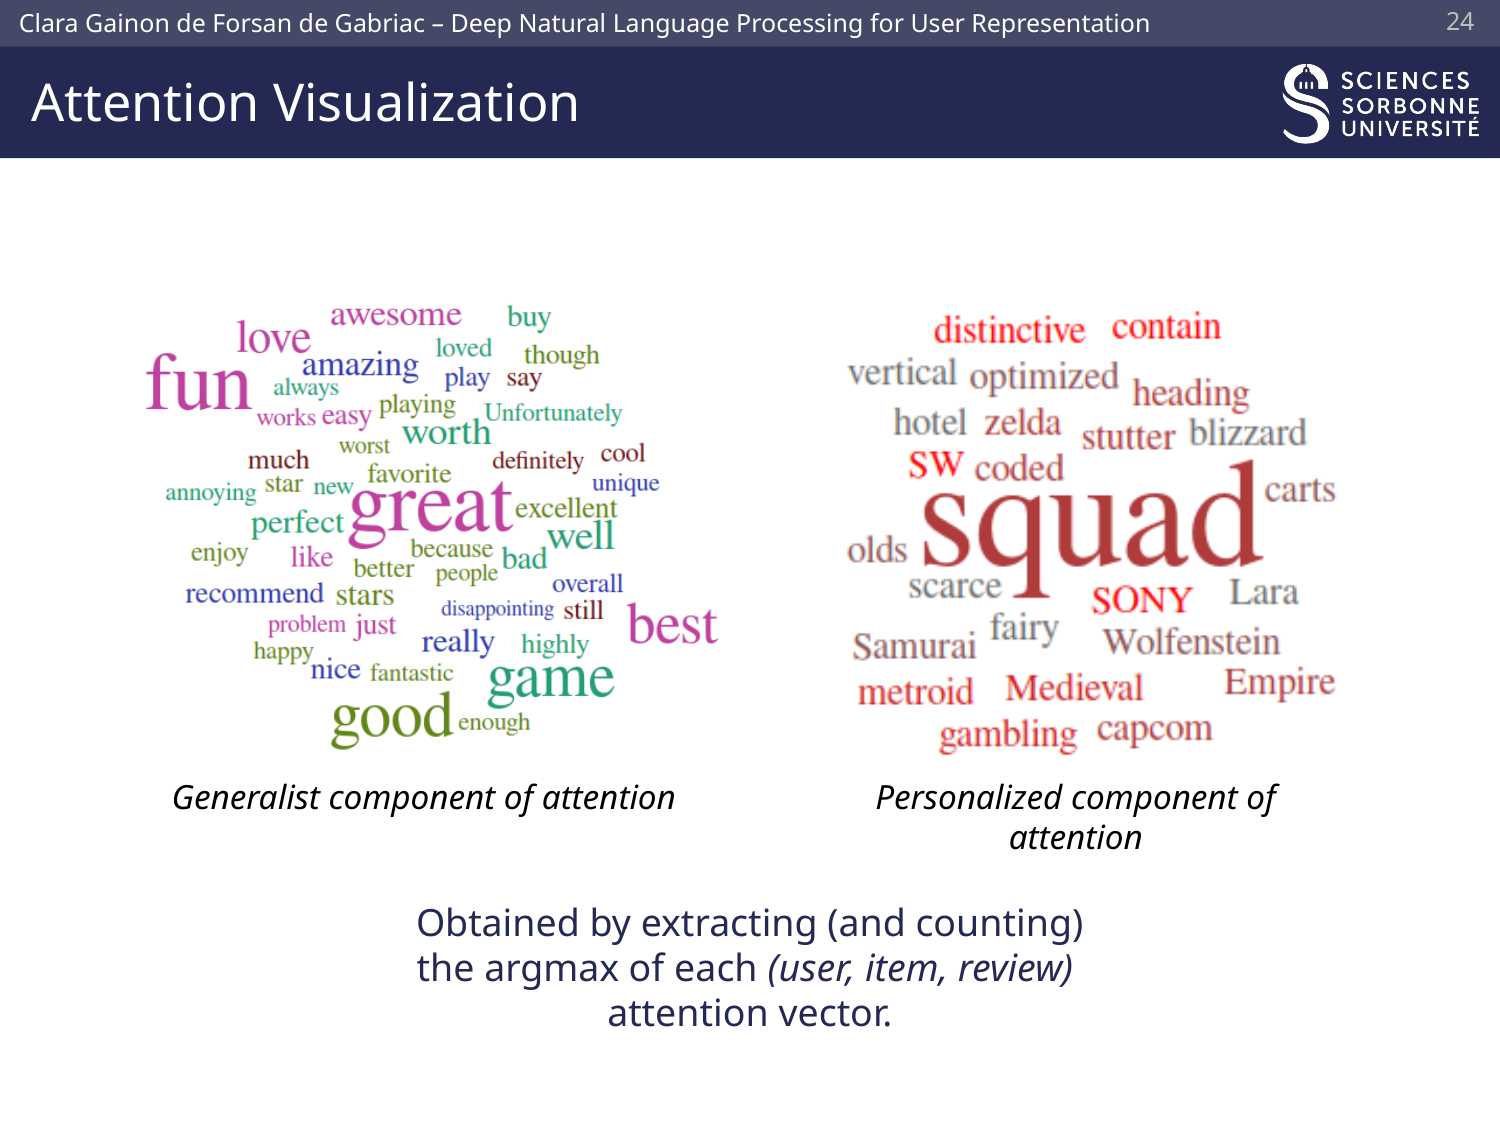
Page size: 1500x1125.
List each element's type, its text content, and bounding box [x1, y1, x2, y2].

text_box Personalized component of attention [790, 797, 1362, 864]
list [110, 268, 750, 787]
slide_number 23 [1411, 0, 1490, 54]
text_box Obtained by extracting (and counting) the argmax of each (user, item, review) attention vector. [401, 891, 1099, 1042]
title Attention Visualization [16, 48, 1266, 161]
picture [755, 268, 1410, 797]
text_box Generalist component of attention [138, 787, 710, 824]
